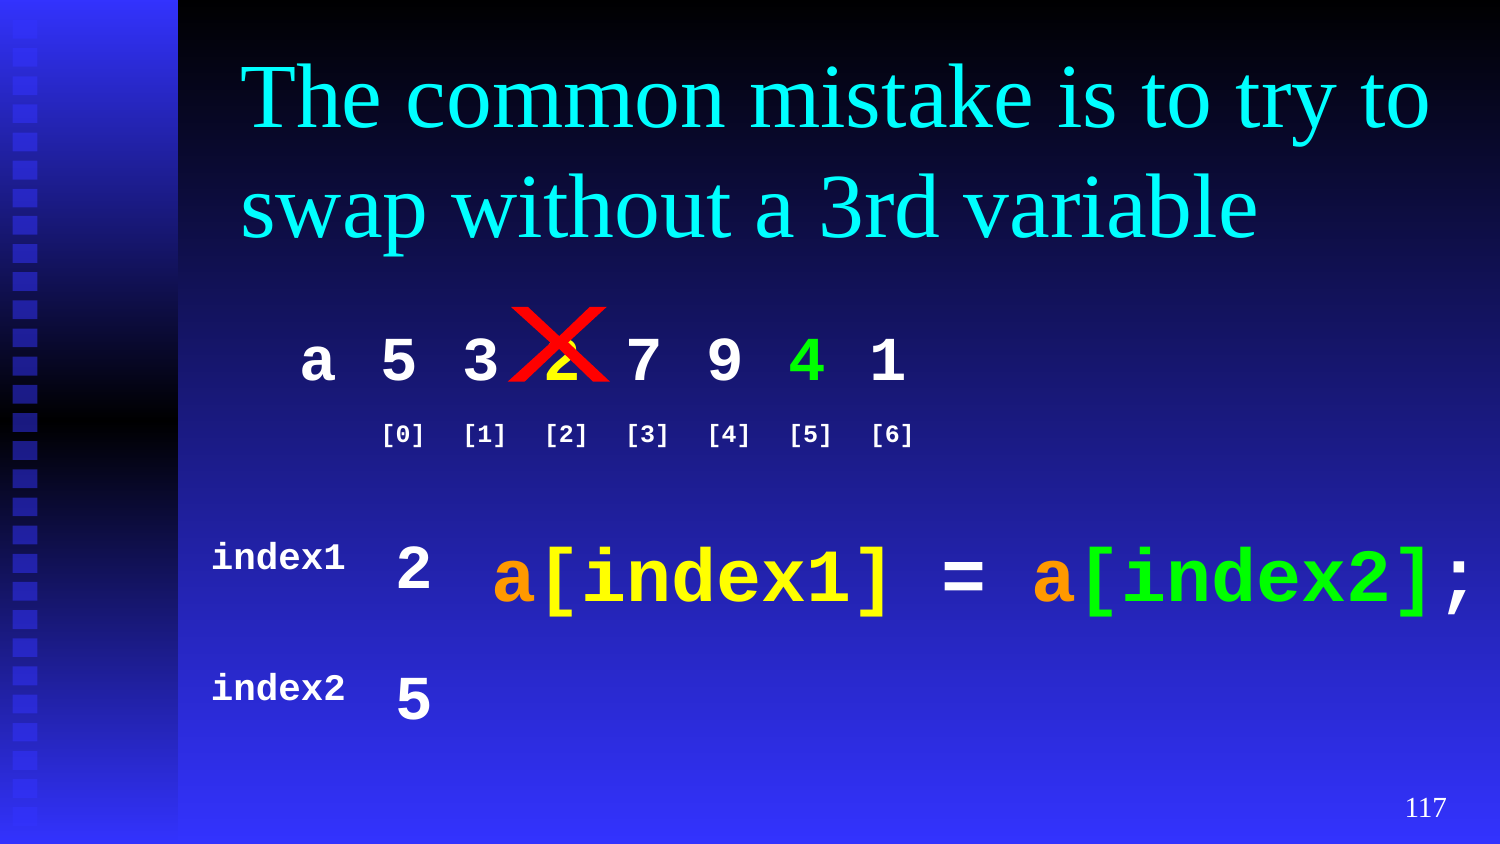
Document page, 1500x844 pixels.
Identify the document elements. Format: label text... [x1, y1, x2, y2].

text_box a[index1] = a[index2]; [476, 511, 1500, 599]
title The common mistake is to try to swap without a 3rd variable [225, 9, 1463, 281]
text_box 1 [854, 302, 937, 390]
text_box a [284, 302, 365, 390]
text_box 5 [365, 302, 447, 390]
text_box [1] [447, 402, 528, 491]
text_box 2 [528, 302, 610, 390]
text_box 4 [773, 302, 854, 390]
text_box [5] [773, 402, 854, 491]
text_box [0] [365, 402, 447, 491]
text_box index1 [195, 511, 380, 599]
text_box index2 [195, 641, 380, 729]
text_box [3] [610, 402, 691, 491]
text_box 2 [380, 511, 462, 599]
text_box 7 [610, 302, 691, 390]
text_box [6] [854, 402, 937, 491]
text_box ‹#› [1149, 777, 1463, 834]
text_box 5 [380, 641, 462, 729]
text_box 9 [691, 302, 773, 390]
text_box [4] [691, 402, 773, 491]
text_box 3 [447, 302, 528, 390]
text_box [2] [528, 402, 610, 491]
